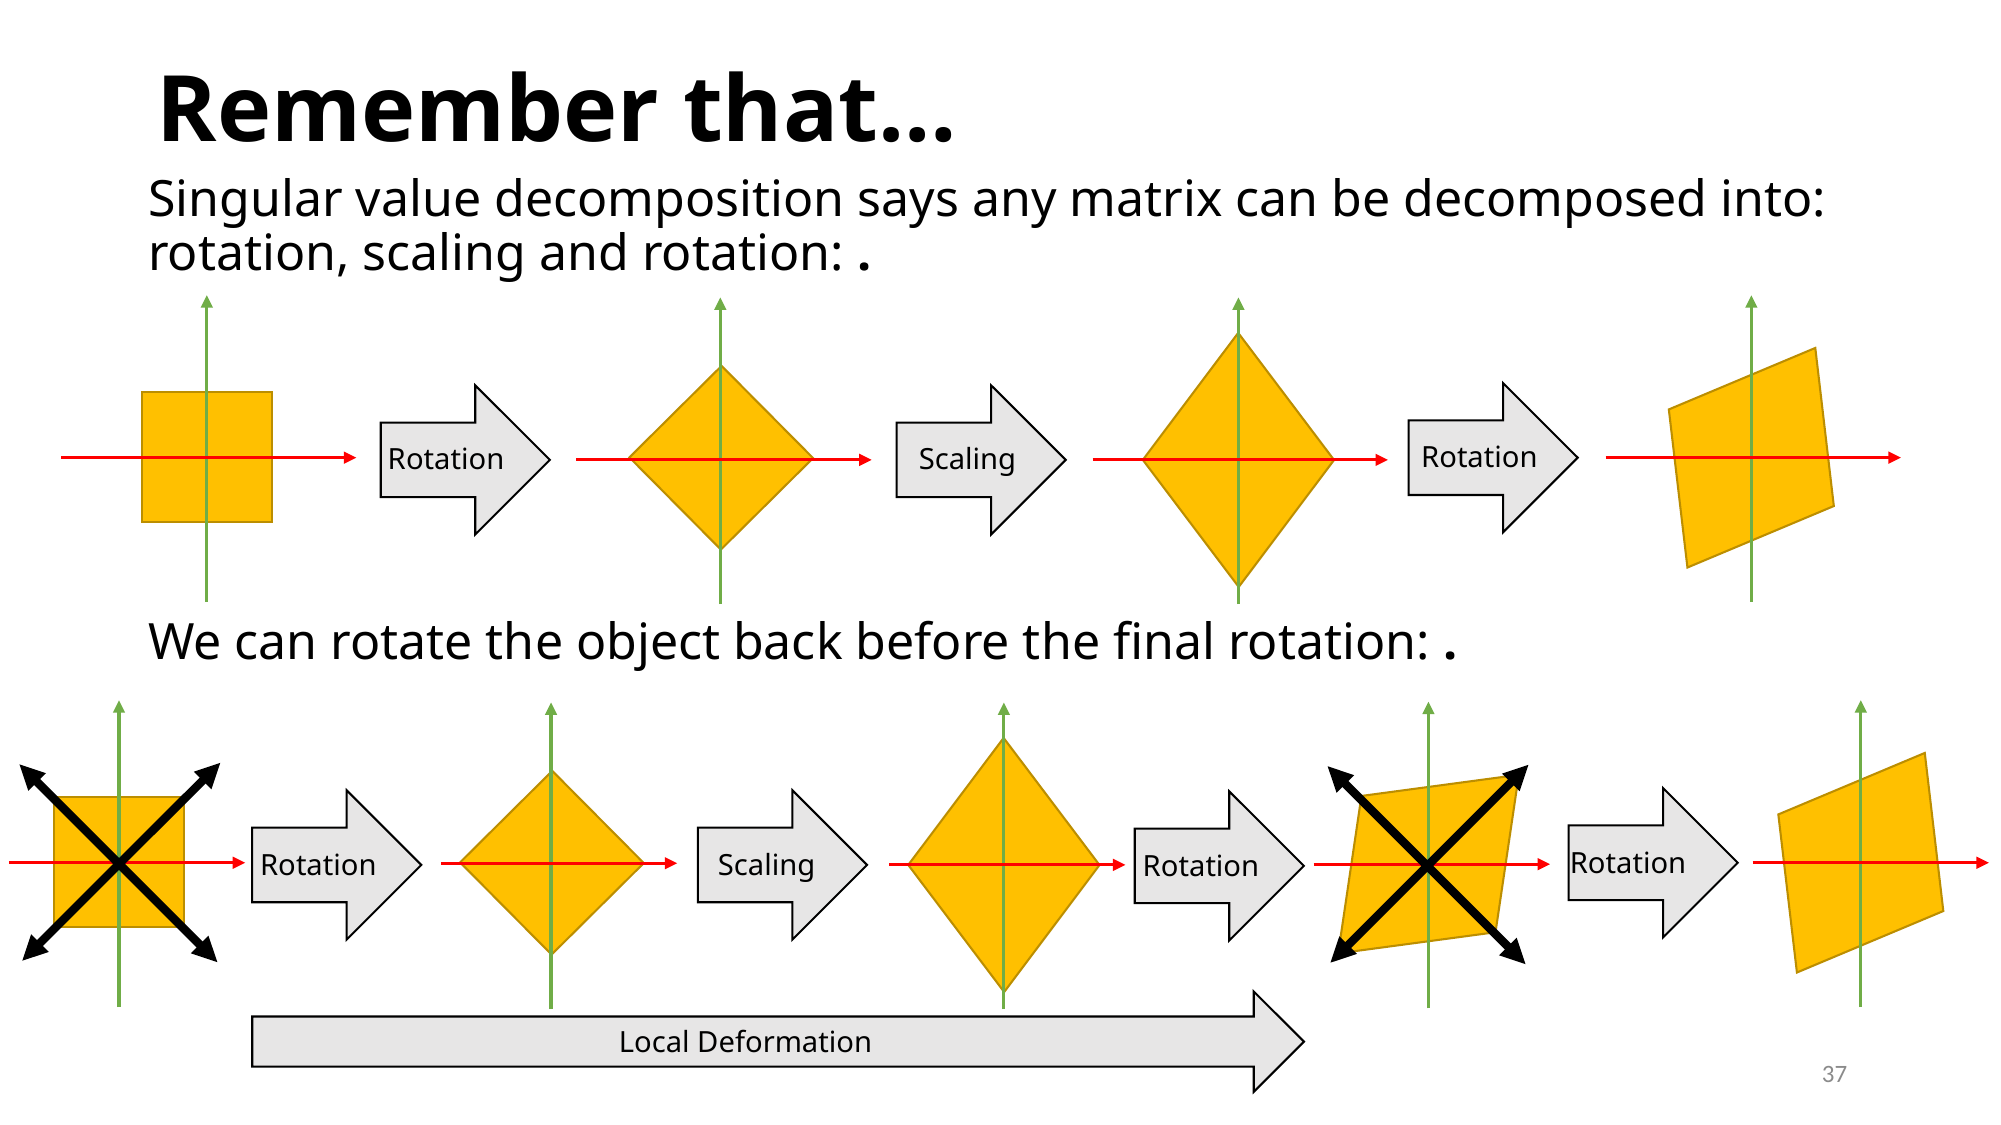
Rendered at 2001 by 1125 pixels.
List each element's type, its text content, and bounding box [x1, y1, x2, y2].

text_box [553, 865, 644, 955]
text_box [251, 787, 423, 943]
text_box [1005, 738, 1100, 863]
text_box [1005, 866, 1101, 993]
text_box [1667, 374, 1750, 456]
text_box [1240, 461, 1335, 587]
text_box [1567, 785, 1740, 940]
text_box [1862, 751, 1939, 861]
text_box [895, 382, 1068, 538]
text_box [141, 459, 205, 523]
text_box [908, 738, 1002, 863]
text_box [907, 866, 1002, 991]
text_box [696, 787, 869, 943]
text_box [722, 461, 812, 550]
text_box [1240, 333, 1334, 458]
text_box [379, 382, 552, 538]
text_box [553, 770, 645, 862]
text_box [631, 461, 719, 550]
text_box [208, 459, 273, 523]
text_box [1753, 459, 1835, 542]
text_box [208, 391, 273, 456]
title Remember that… [141, 3, 1954, 221]
text_box [1753, 346, 1830, 456]
text_box [461, 865, 549, 954]
text_box [1673, 459, 1750, 570]
text_box [251, 988, 1306, 1095]
text_box [1142, 461, 1237, 587]
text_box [19, 764, 218, 963]
text_box [141, 391, 205, 456]
text_box [1407, 380, 1580, 535]
slide_number 37 [1412, 1042, 1863, 1103]
text_box [1142, 332, 1237, 458]
text_box [1862, 864, 1945, 947]
text_box [1783, 864, 1859, 975]
text_box [1133, 788, 1306, 944]
text_box [1777, 779, 1859, 861]
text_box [1330, 764, 1529, 963]
text_box [459, 772, 549, 862]
text_box [722, 364, 815, 458]
text_box [627, 367, 719, 458]
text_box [1327, 766, 1526, 965]
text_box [22, 762, 221, 961]
